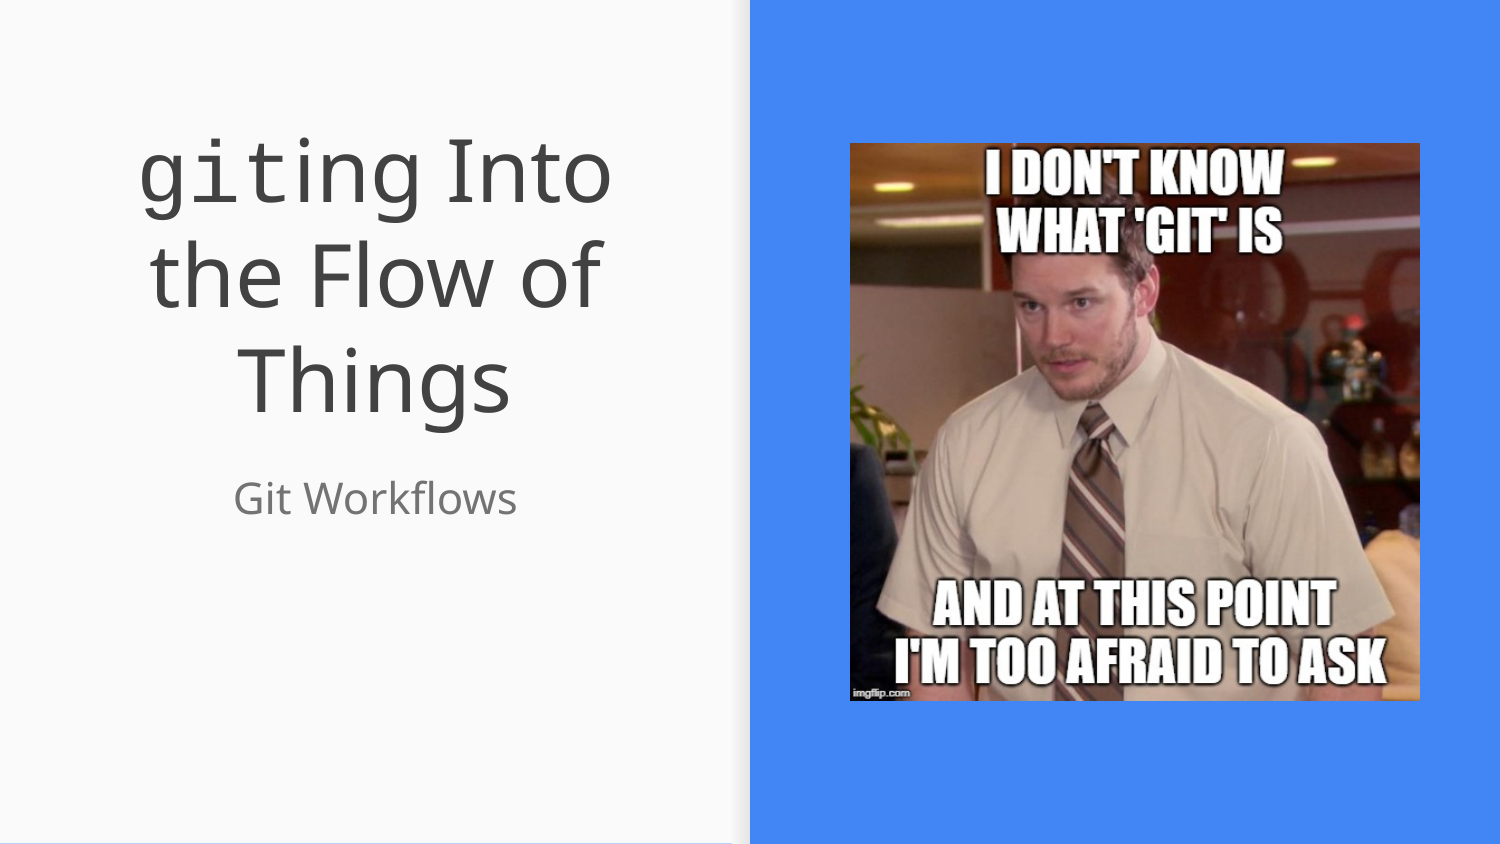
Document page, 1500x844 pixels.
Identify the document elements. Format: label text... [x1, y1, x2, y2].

title giting Into the Flow of Things [43, 202, 708, 446]
subtitle Git Workflows [43, 455, 708, 659]
picture [850, 143, 1420, 701]
